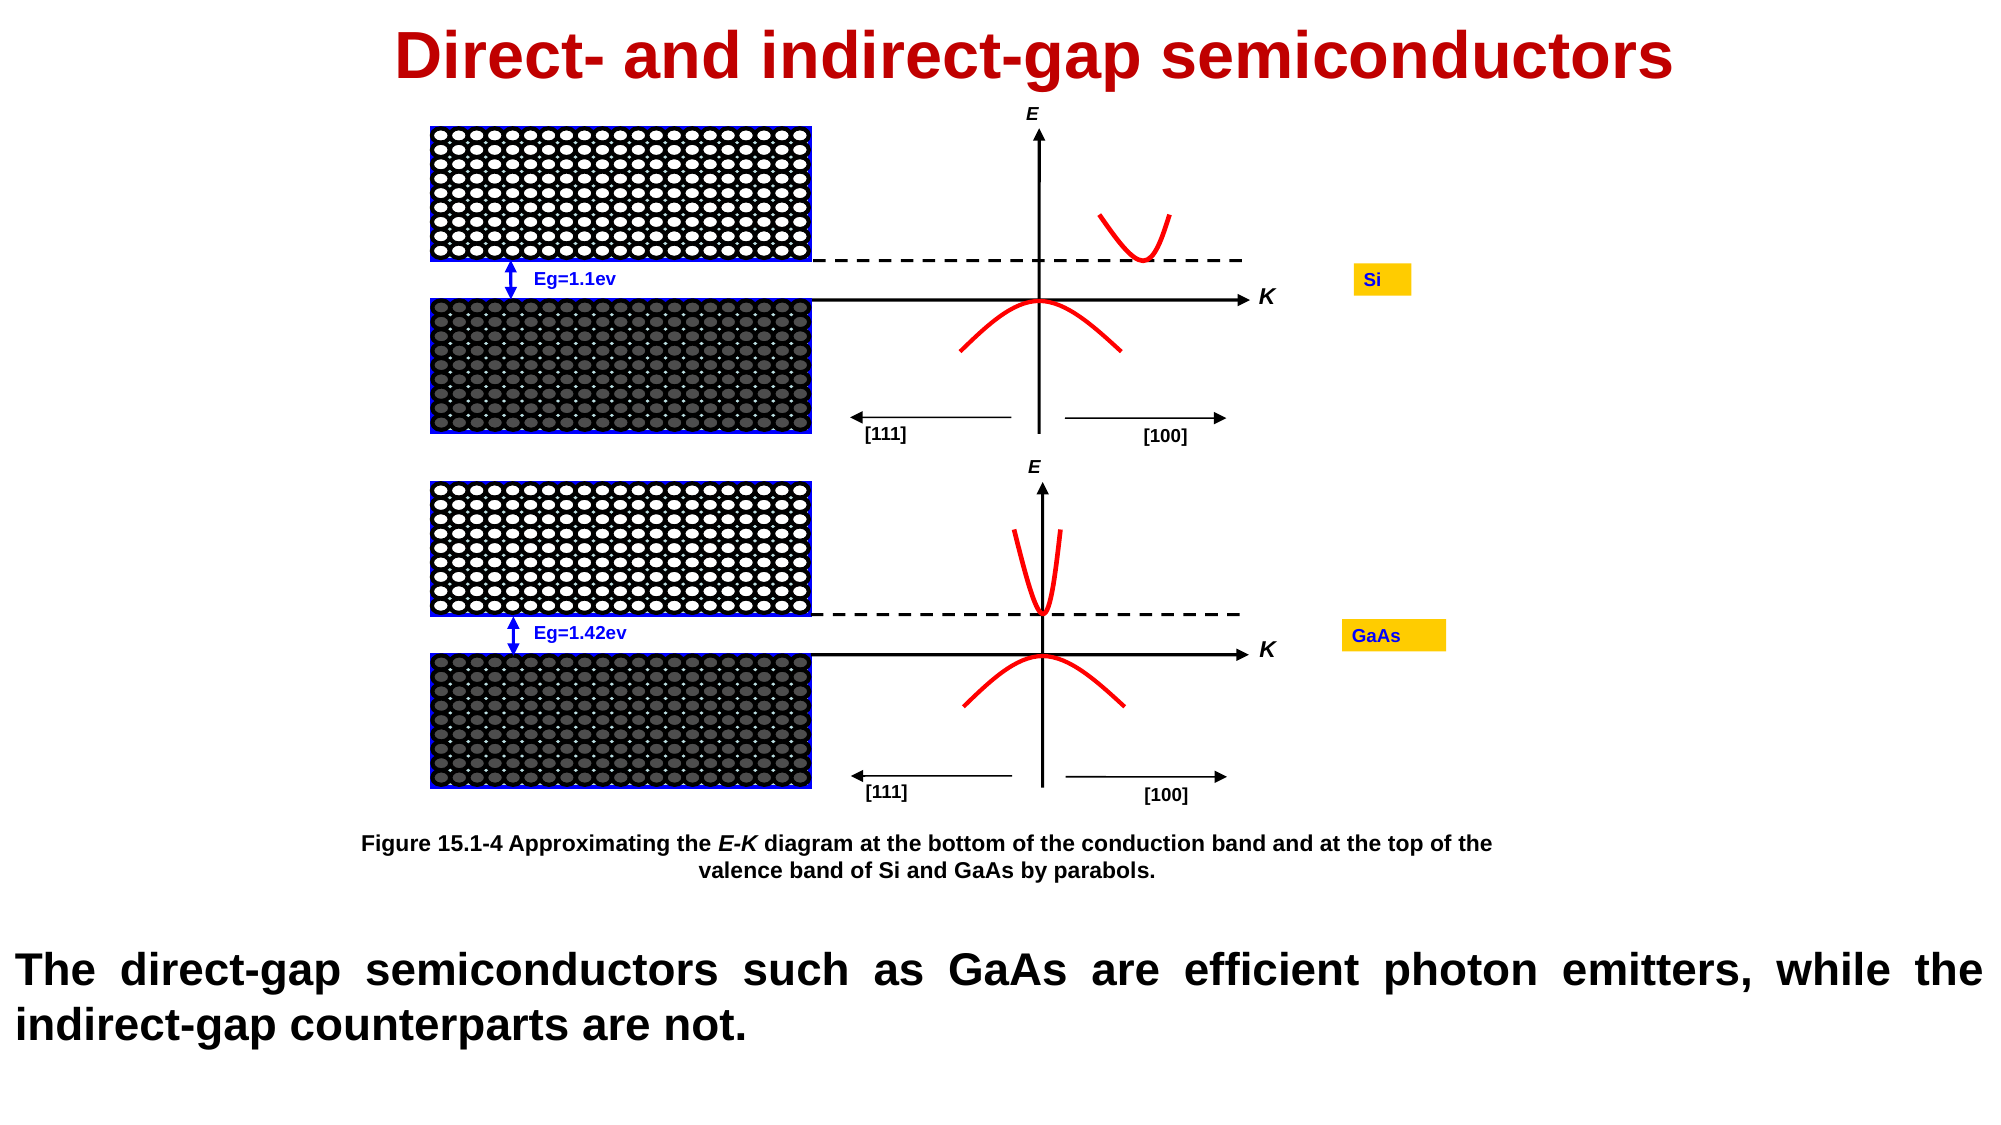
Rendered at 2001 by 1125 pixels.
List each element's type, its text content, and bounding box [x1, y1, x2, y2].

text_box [316, 96, 1539, 906]
text_box The direct-gap semiconductors such as GaAs are efficient photon emitters, while the indirect-gap counterparts are not. [0, 932, 2000, 1058]
title Direct- and indirect-gap semiconductors [379, 13, 1721, 104]
